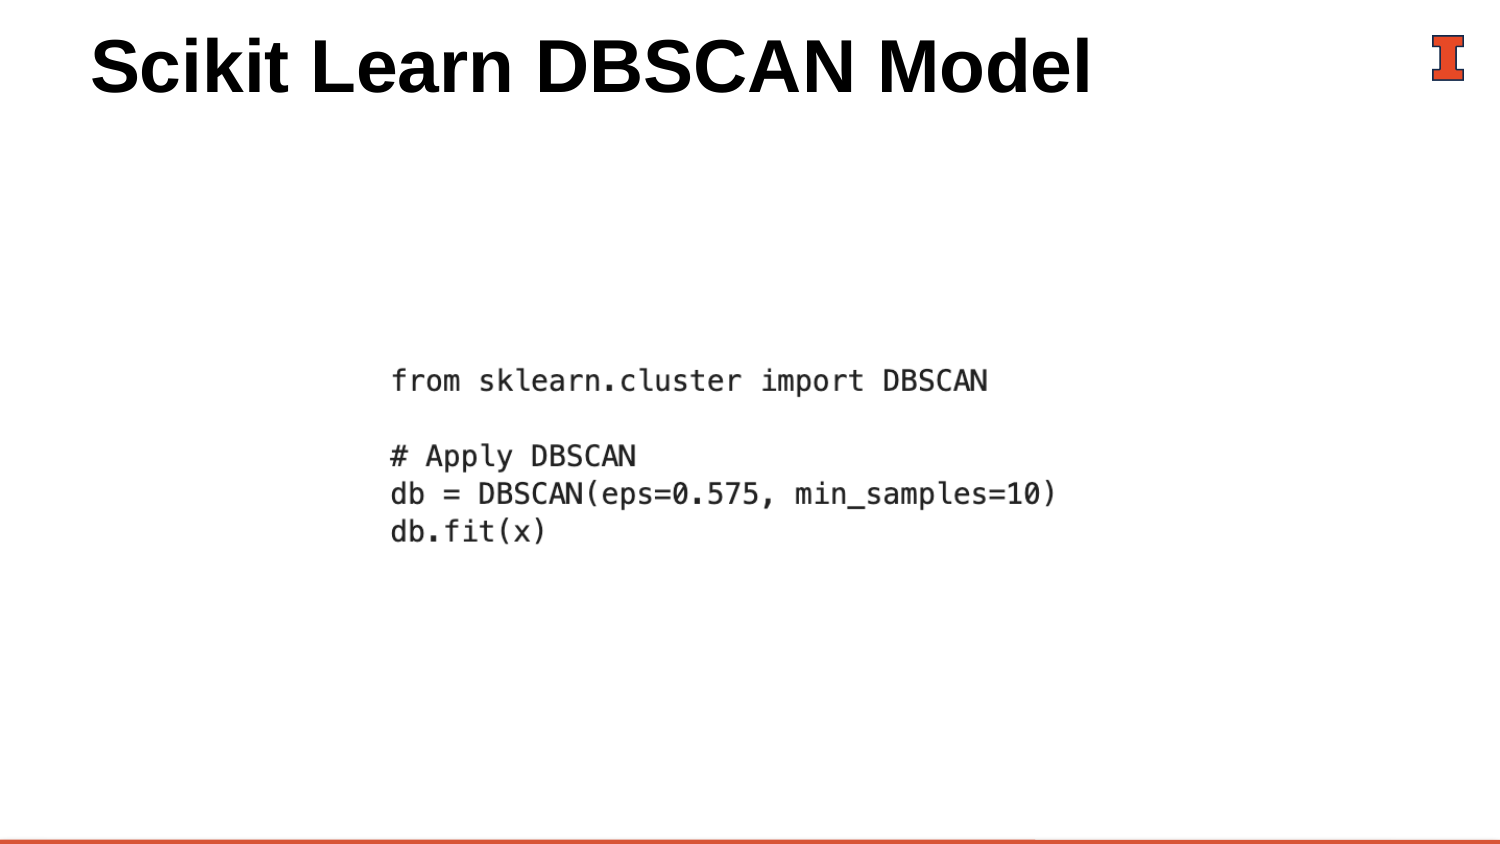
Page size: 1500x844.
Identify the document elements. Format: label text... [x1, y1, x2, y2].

title Scikit Learn DBSCAN Model [75, 10, 1404, 128]
picture [1432, 35, 1464, 81]
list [367, 349, 1112, 573]
